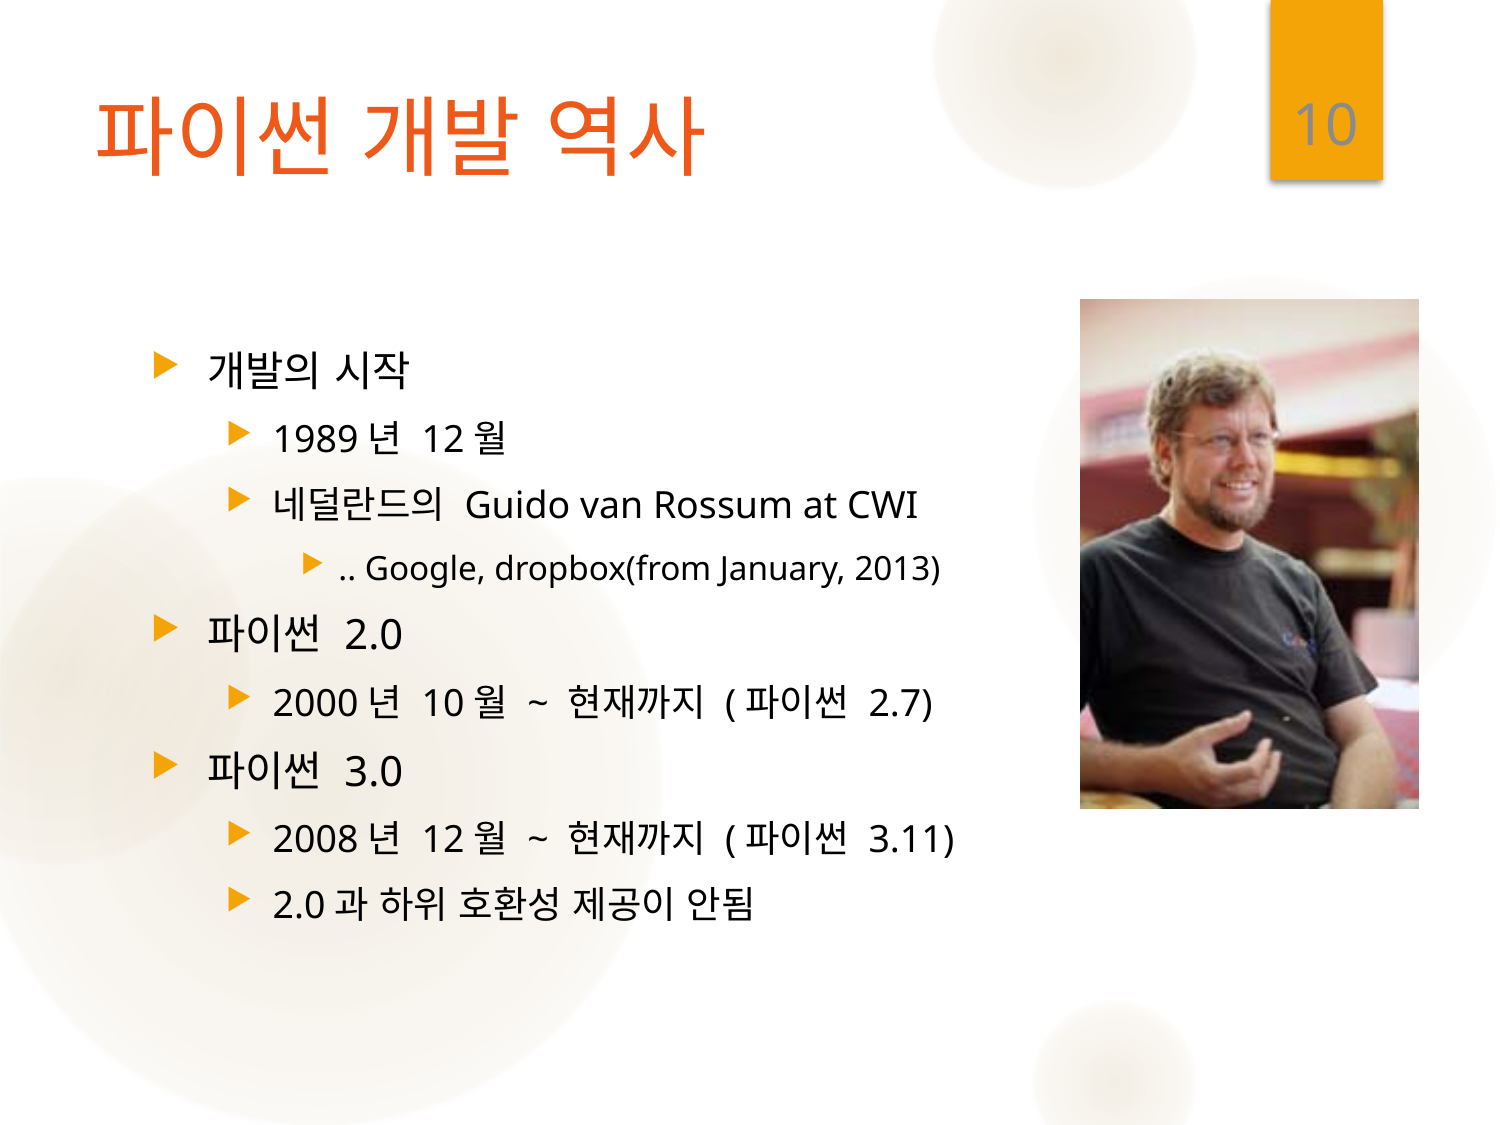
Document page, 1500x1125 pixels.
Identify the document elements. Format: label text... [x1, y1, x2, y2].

list 개발의 시작 1989년 12월 네덜란드의 Guido van Rossum at CWI .. Google, dropbox(from January, 2013) 파이썬 2.0 2000년 10월 ~ 현재까지 (파이썬 2.7) 파이썬 3.0 2008년 12월 ~ 현재까지 (파이썬 3.11) 2.0과 하위 호환성 제공이 안됨 [135, 336, 1237, 1025]
slide_number 10 [1273, 48, 1378, 175]
picture [1080, 299, 1420, 810]
title 파이썬 개발 역사 [79, 74, 1237, 304]
